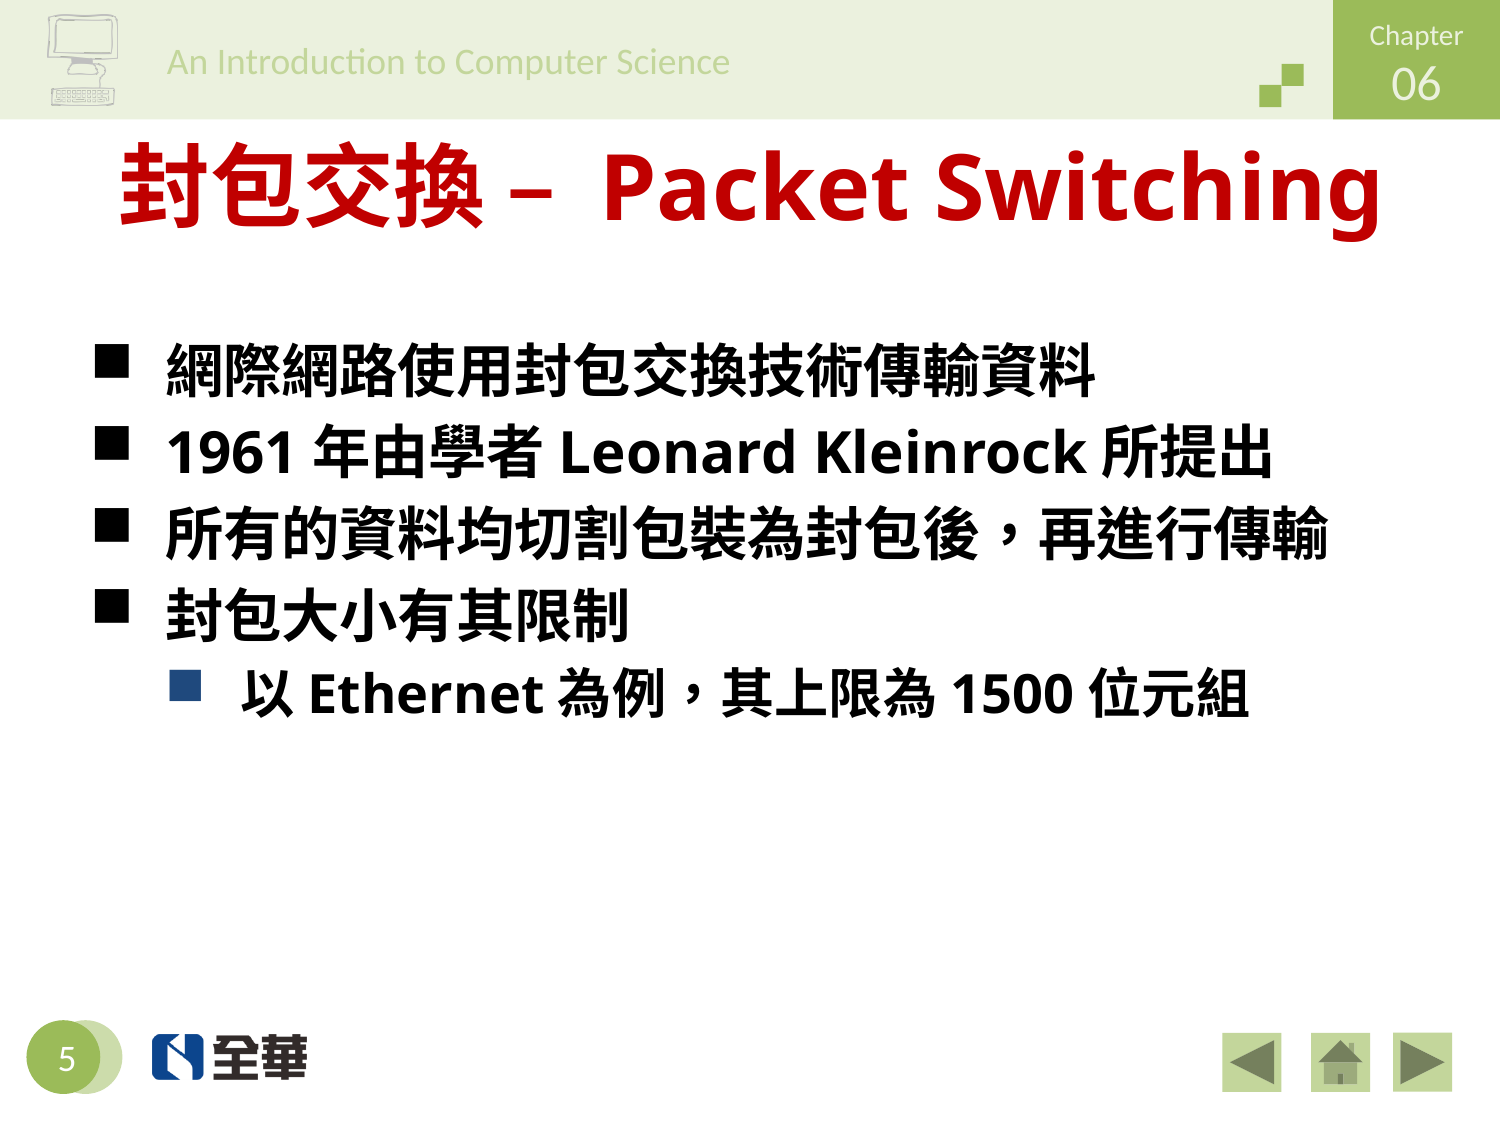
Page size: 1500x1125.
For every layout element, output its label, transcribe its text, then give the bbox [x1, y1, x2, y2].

picture [47, 14, 118, 106]
list 網際網路使用封包交換技術傳輸資料 1961年由學者Leonard Kleinrock所提出 所有的資料均切割包裝為封包後，再進行傳輸 封包大小有其限制 以Ethernet為例，其上限為1500位元組 [75, 326, 1425, 1005]
title 封包交換 – Packet Switching [76, 90, 1427, 278]
picture [152, 1034, 307, 1080]
